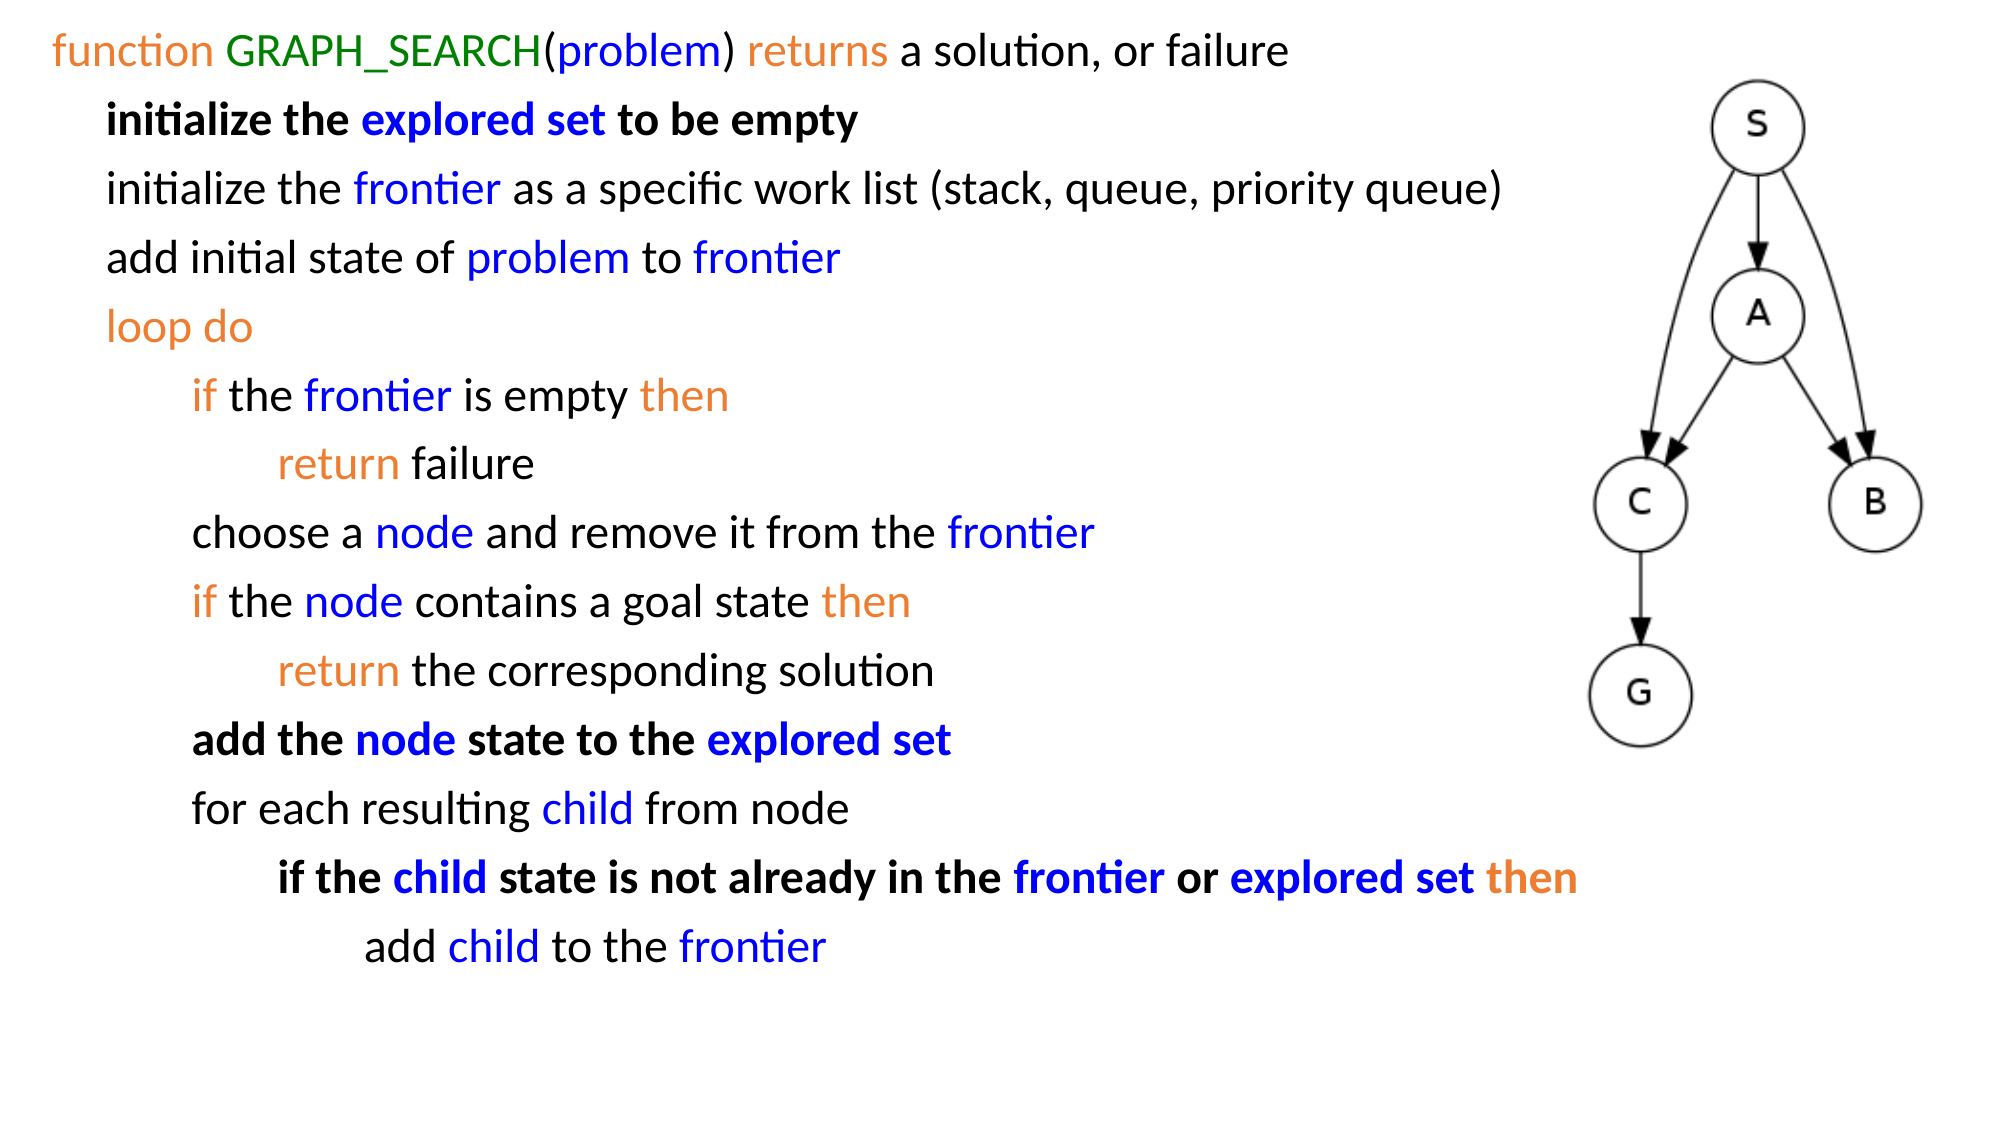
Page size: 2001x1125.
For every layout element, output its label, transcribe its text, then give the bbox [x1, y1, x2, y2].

text_box function GRAPH_SEARCH(problem) returns a solution, or failure initialize the explored set to be empty initialize the frontier as a specific work list (stack, queue, priority queue) add initial state of problem to frontier loop do if the frontier is empty then return failure choose a node and remove it from the frontier if the node contains a goal state then return the corresponding solution add the node state to the explored set for each resulting child from node if the child state is not already in the frontier or explored set then add child to the frontier [37, 0, 1900, 980]
picture [1580, 70, 1932, 757]
